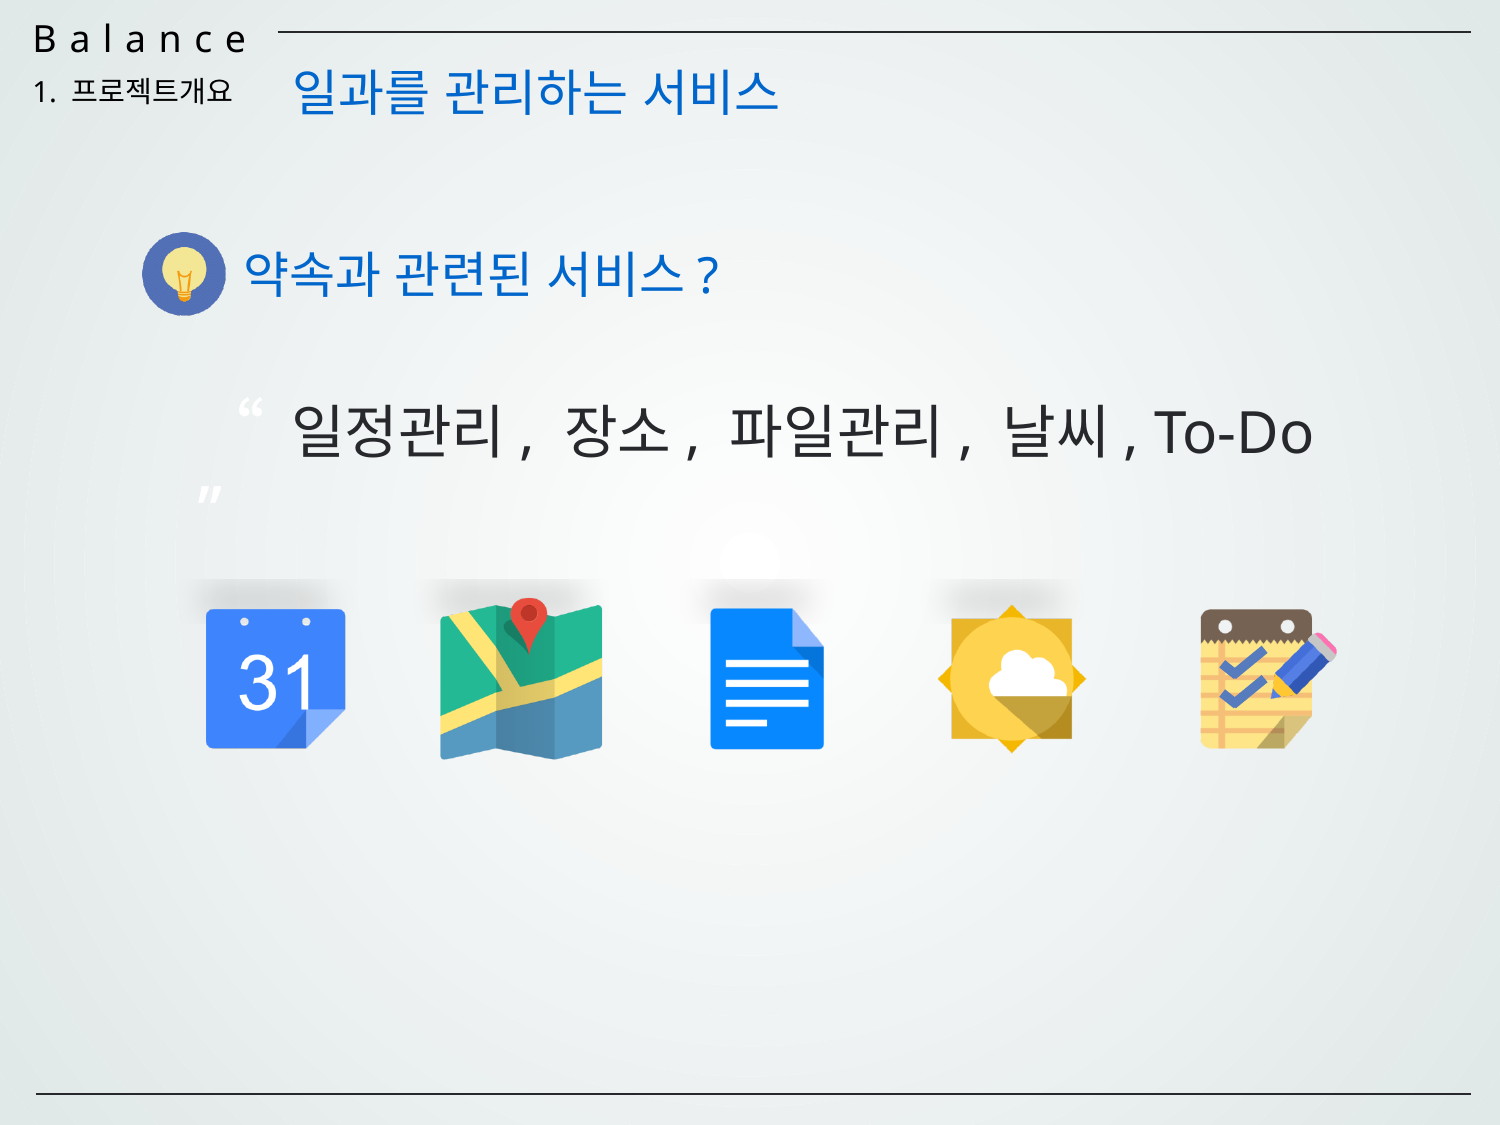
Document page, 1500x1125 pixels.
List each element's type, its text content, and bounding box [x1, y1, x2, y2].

picture [194, 597, 358, 761]
text_box “ 일정관리, 장소, 파일관리, 날씨, To-Do ” [183, 379, 1361, 555]
text_box 약속과 관련된 서비스? [230, 236, 808, 311]
text_box 일과를 관리하는 서비스 [277, 54, 869, 130]
text_box 1. 프로젝트개요 [17, 66, 277, 116]
picture [929, 597, 1093, 761]
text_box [1174, 597, 1338, 761]
picture [439, 597, 603, 761]
picture [140, 231, 226, 316]
picture [684, 597, 848, 761]
